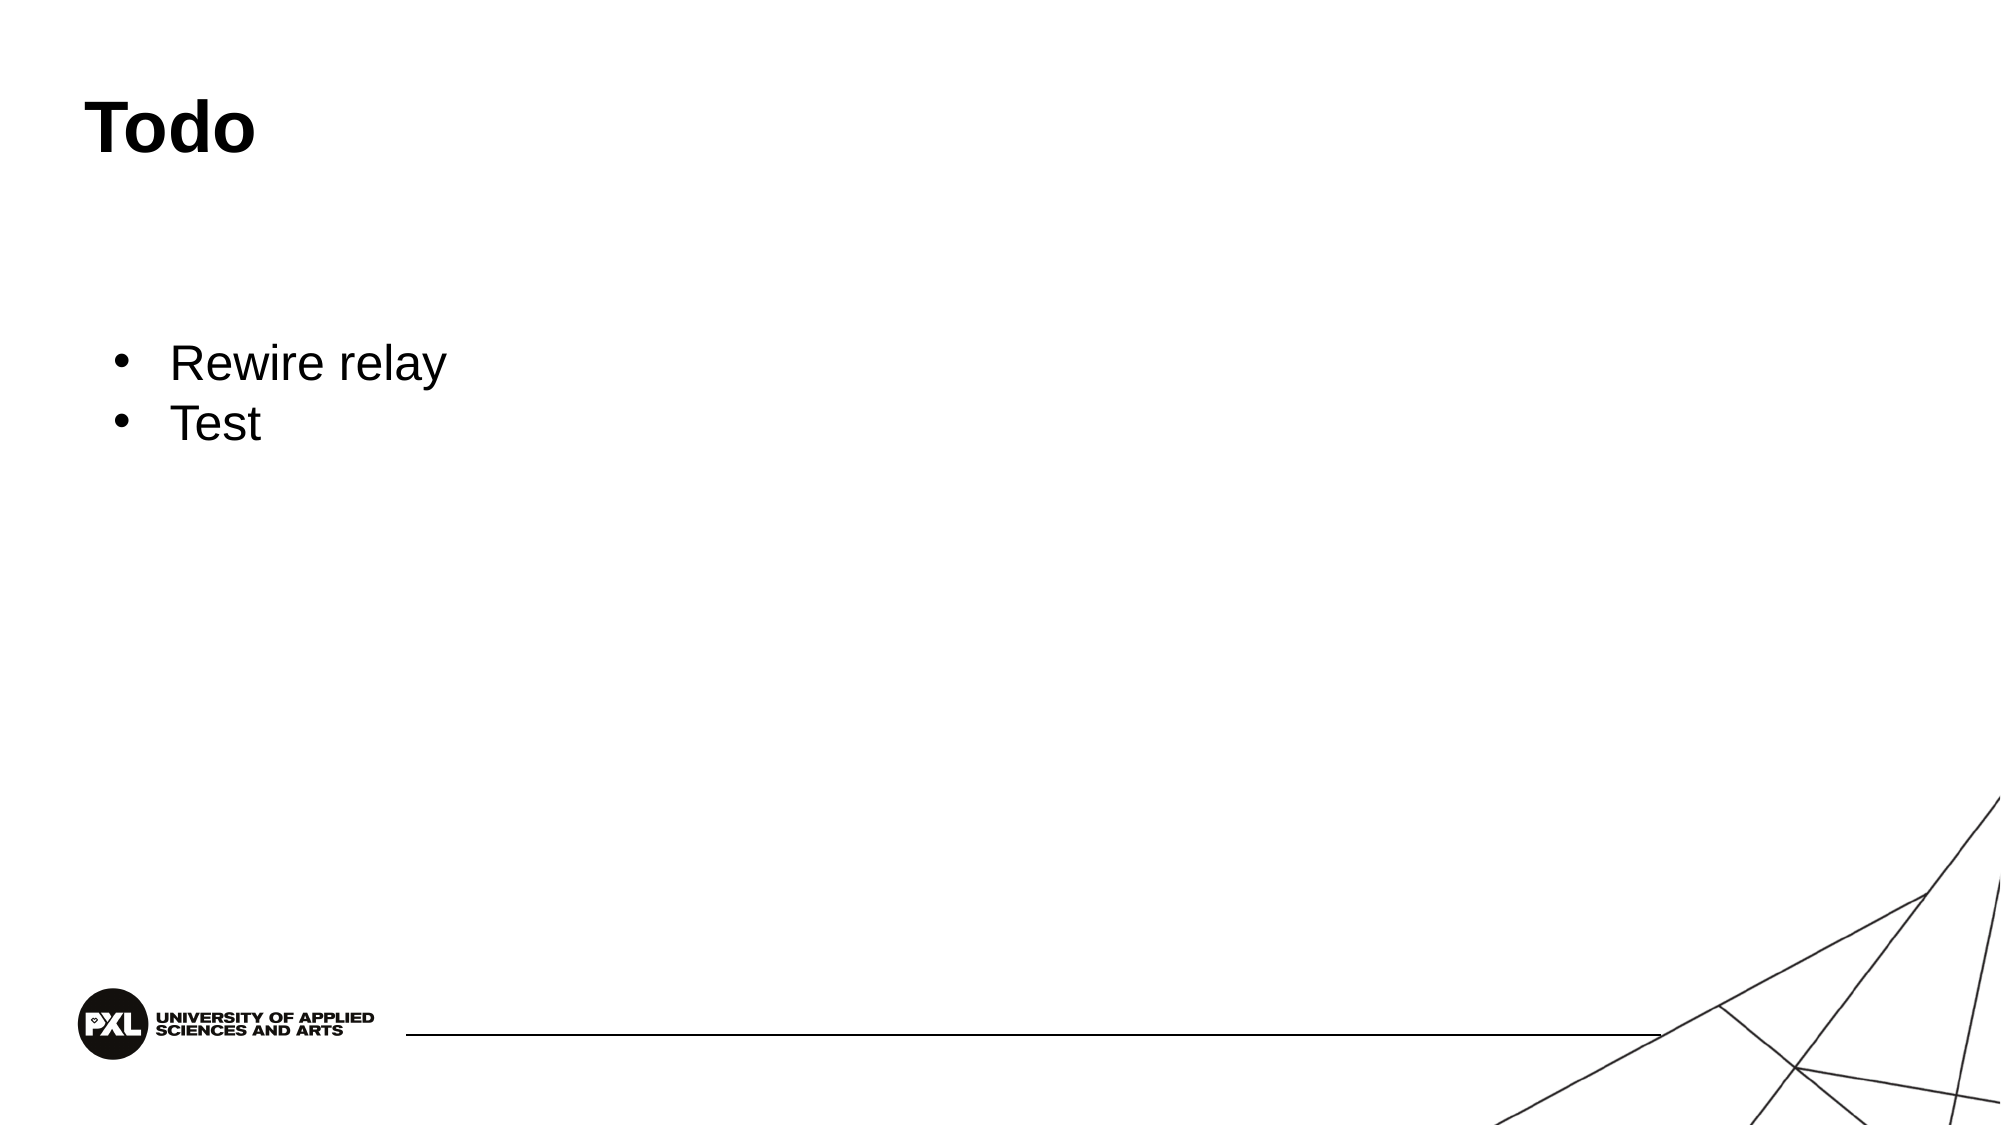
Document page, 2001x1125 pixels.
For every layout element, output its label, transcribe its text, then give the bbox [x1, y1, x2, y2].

picture [1464, 760, 2001, 1125]
text_box Rewire relay Test [98, 322, 1863, 518]
title Todo [84, 89, 1916, 251]
